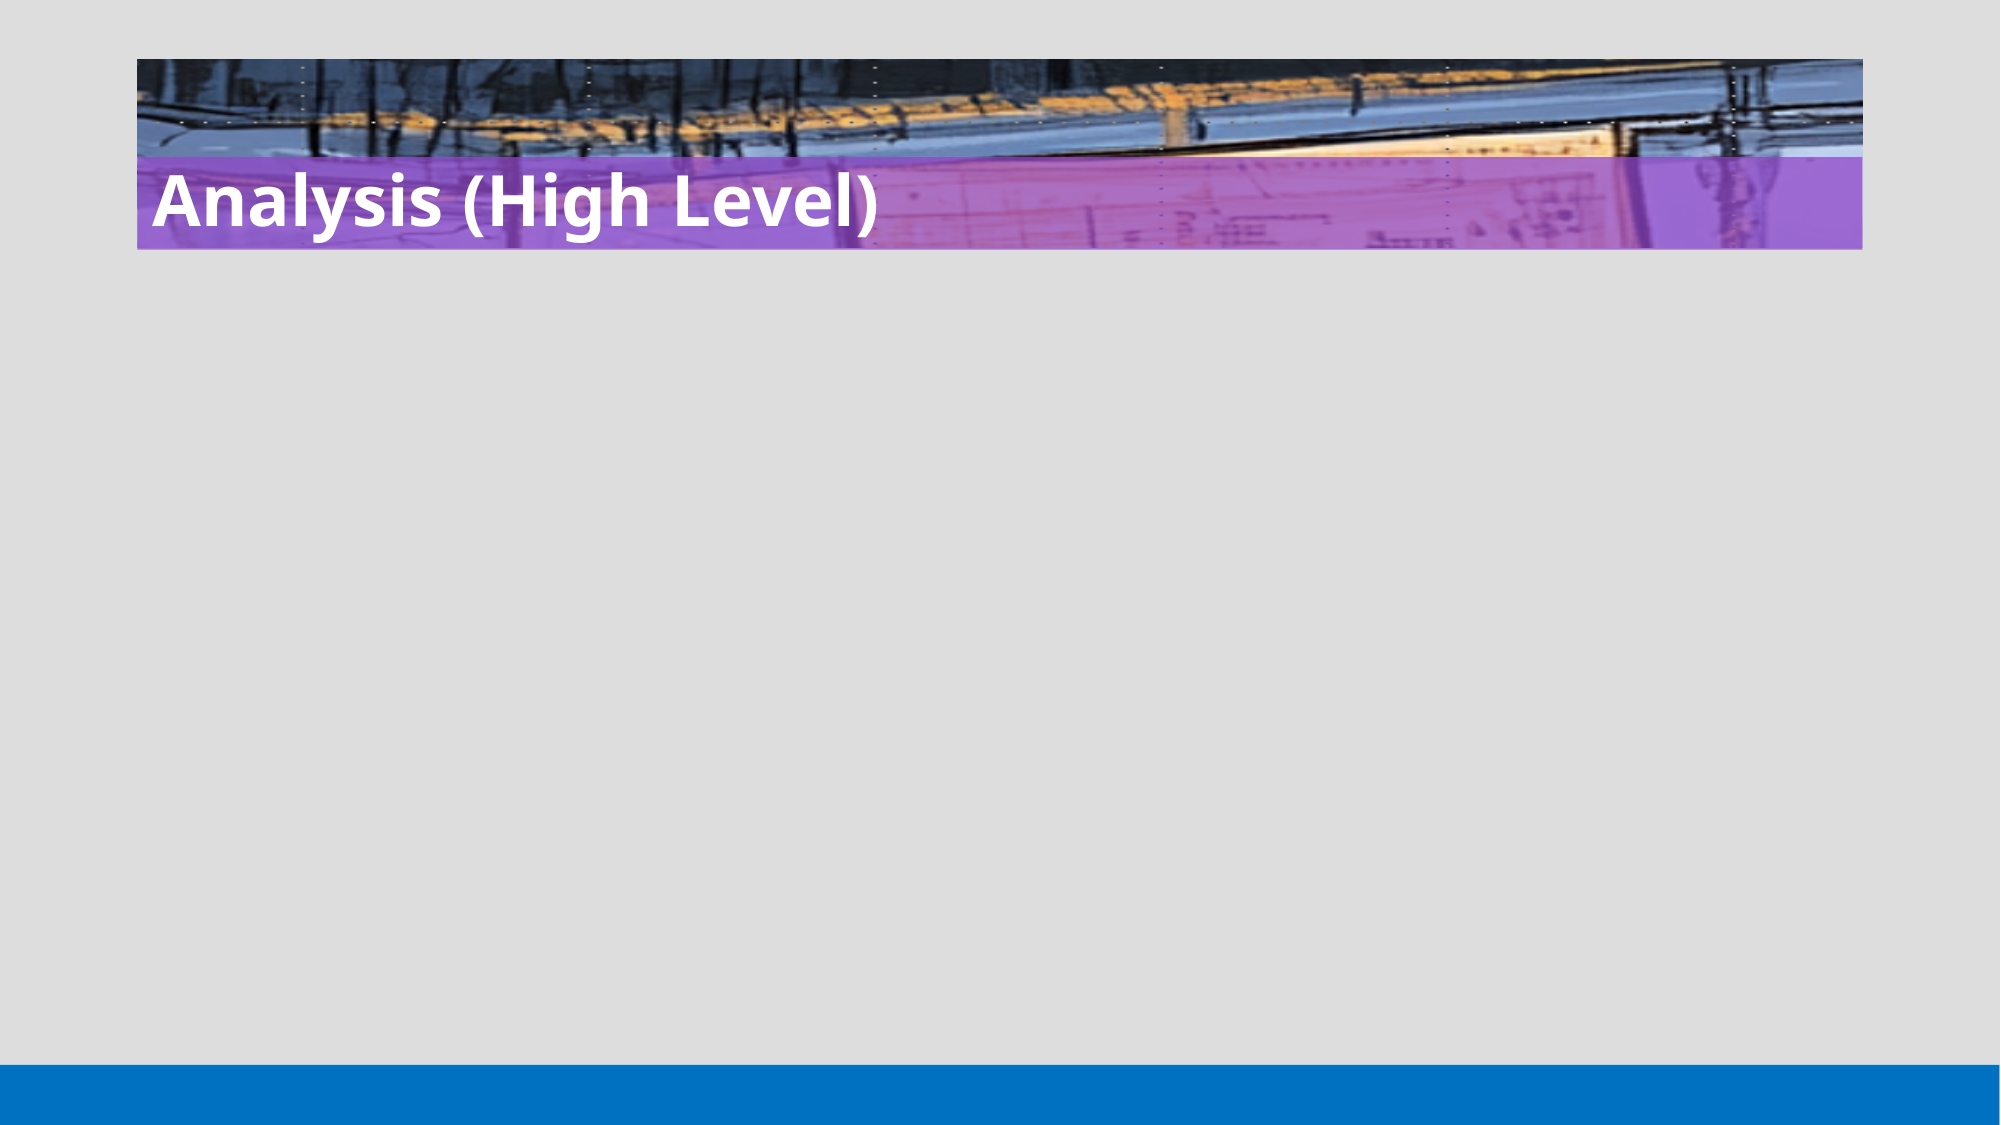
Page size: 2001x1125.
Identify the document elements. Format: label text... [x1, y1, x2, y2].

title Analysis (High Level) [137, 60, 1863, 249]
